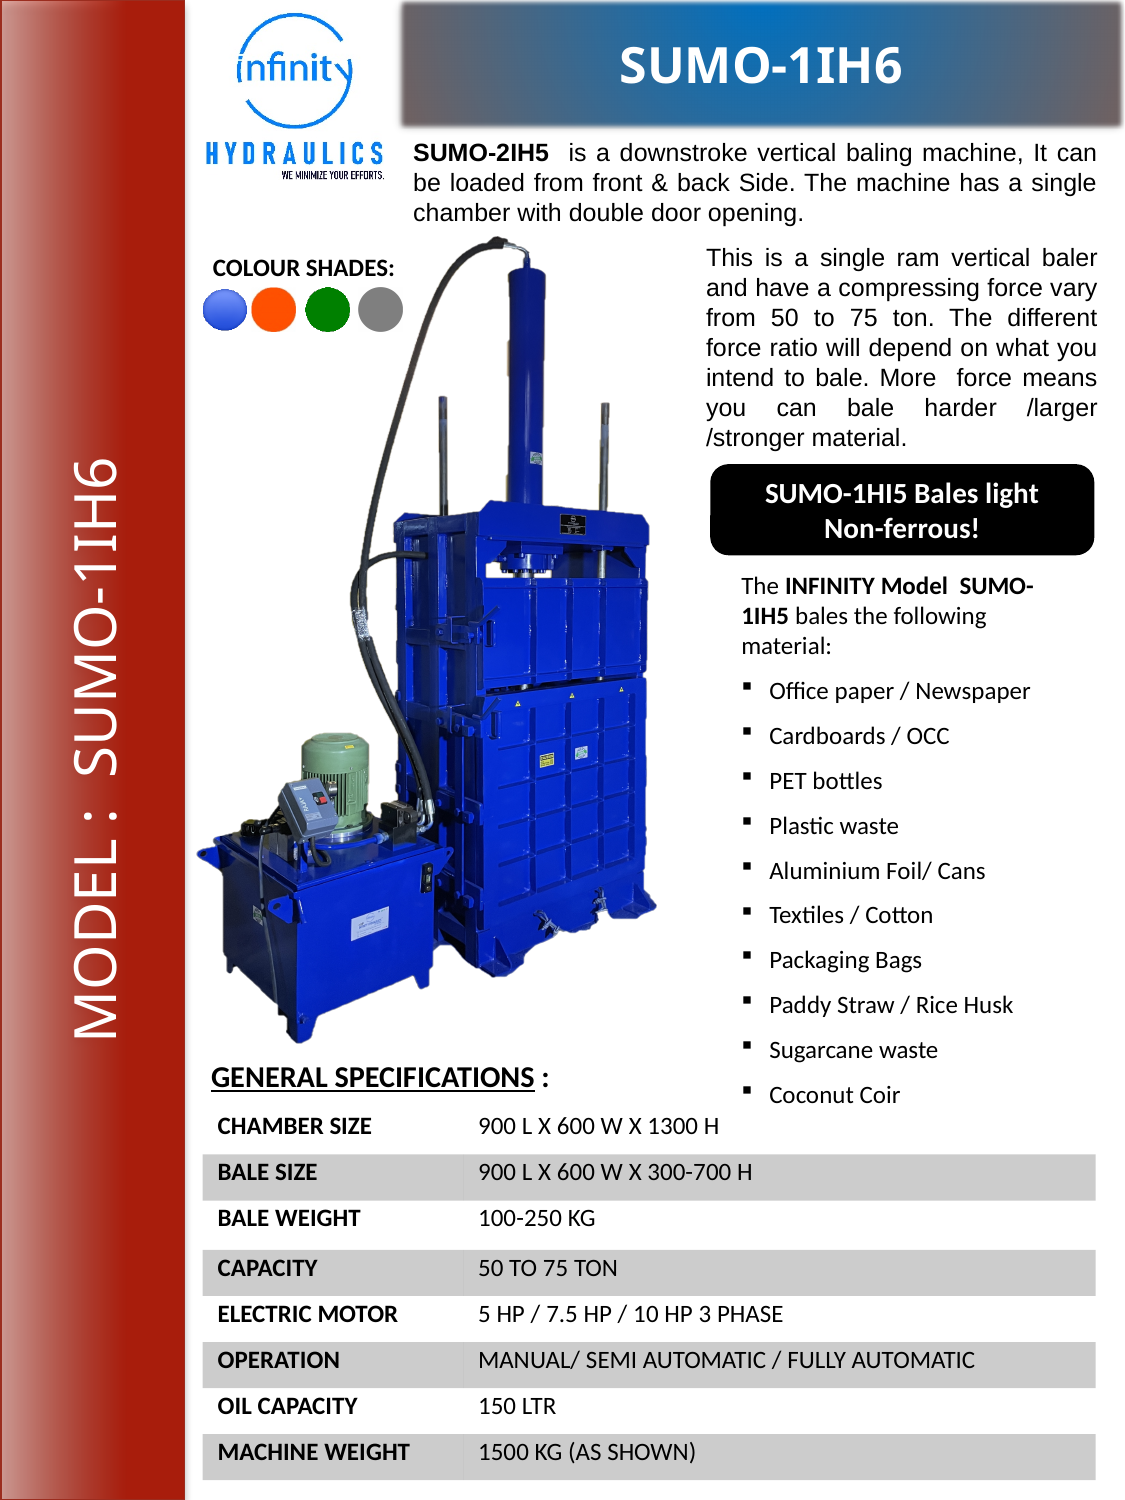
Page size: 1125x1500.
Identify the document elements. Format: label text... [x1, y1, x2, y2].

table_cell BALE SIZE [203, 1154, 463, 1201]
text_box SUMO-2IH5 is a downstroke vertical baling machine, It can be loaded from front & back Side. The machine has a single chamber with double door opening. [398, 131, 1114, 234]
table_header CHAMBER SIZE [203, 1108, 463, 1154]
table_cell 150 LTR [463, 1388, 1096, 1434]
table_cell MANUAL/ SEMI AUTOMATIC / FULLY AUTOMATIC [463, 1342, 1096, 1388]
table_cell OIL CAPACITY [203, 1388, 463, 1434]
table_cell 1500 KG (AS SHOWN) [463, 1434, 1096, 1480]
text_box MODEL : SUMO-1IH6 [0, 0, 185, 1500]
table_cell MACHINE WEIGHT [203, 1434, 463, 1480]
text_box GENERAL SPECIFICATIONS : [196, 1050, 693, 1102]
table_cell 5 HP / 7.5 HP / 10 HP 3 PHASE [463, 1296, 1096, 1342]
text_box The INFINITY Model SUMO-1IH5 bales the following material: Office paper / Newspaper Cardboards / OCC PET bottles Plastic waste Aluminium Foil/ Cans Textiles / Cotton Packaging Bags Paddy Straw / Rice Husk Sugarcane waste Coconut Coir [726, 562, 1061, 1116]
table_cell 100-250 KG [463, 1201, 1096, 1250]
table_cell 900 L X 600 W X 300-700 H [463, 1154, 1096, 1201]
table_cell OPERATION [203, 1342, 463, 1388]
table_cell CAPACITY [203, 1250, 463, 1296]
table_cell 50 TO 75 TON [463, 1250, 1096, 1296]
table_cell ELECTRIC MOTOR [203, 1296, 463, 1342]
text_box This is a single ram vertical baler and have a compressing force vary from 50 to 75 ton. The different force ratio will depend on what you intend to bale. More force means you can bale harder /larger /stronger material. [691, 234, 1114, 459]
table_cell BALE WEIGHT [203, 1201, 463, 1250]
picture [194, 236, 657, 1045]
text_box SUMO-1IH6 [405, 6, 1118, 123]
picture [205, 9, 386, 180]
table_header 900 L X 600 W X 1300 H [463, 1108, 1096, 1154]
text_box SUMO-1HI5 Bales light Non-ferrous! [710, 464, 1095, 556]
